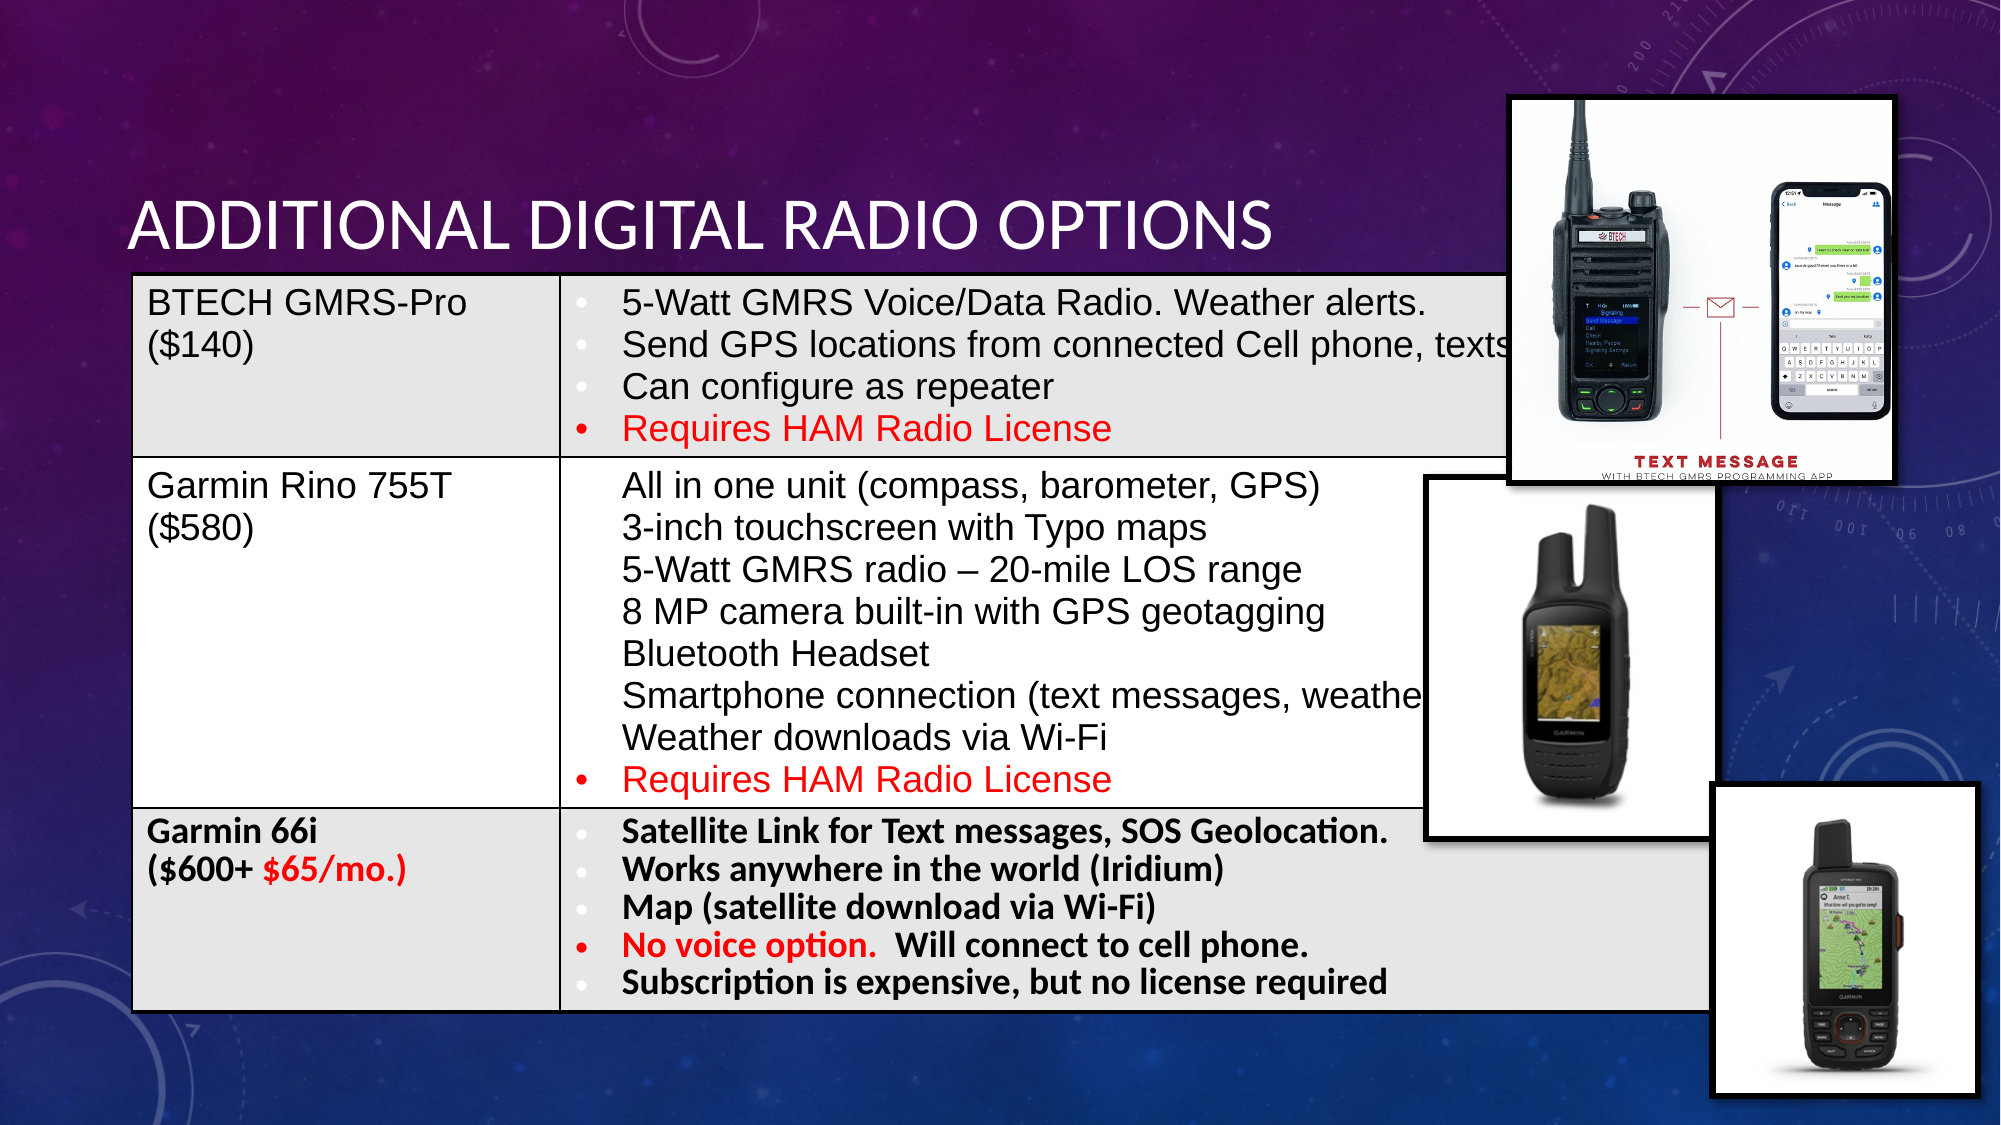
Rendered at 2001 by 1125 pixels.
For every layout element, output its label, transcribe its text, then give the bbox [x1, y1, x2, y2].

table_cell Garmin 66i ($600+ $65/mo.) [133, 809, 559, 1010]
table_header 5-Watt GMRS Voice/Data Radio. Weather alerts. Send GPS locations from connected Cell phone, texts. Can configure as repeater Requires HAM Radio License [561, 276, 1504, 456]
table_cell Satellite Link for Text messages, SOS Geolocation. Works anywhere in the world (Iridium) Map (satellite download via Wi-Fi) No voice option. Will connect to cell phone. Subscription is expensive, but no license required [561, 809, 1708, 1010]
table_header BTECH GMRS-Pro ($140) [133, 276, 559, 456]
table_cell Garmin Rino 755T ($580) [133, 458, 559, 807]
table_cell All in one unit (compass, barometer, GPS) 3-inch touchscreen with Typo maps 5-Watt GMRS radio – 20-mile LOS range 8 MP camera built-in with GPS geotagging Bluetooth Headset Smartphone connection (text messages, weather) Weather downloads via Wi-Fi Requires HAM Radio License [561, 458, 1504, 807]
title ADDITIONAL DIGITAL RADIO OPTIONS [112, 99, 1504, 339]
picture [0, 0, 2001, 1125]
